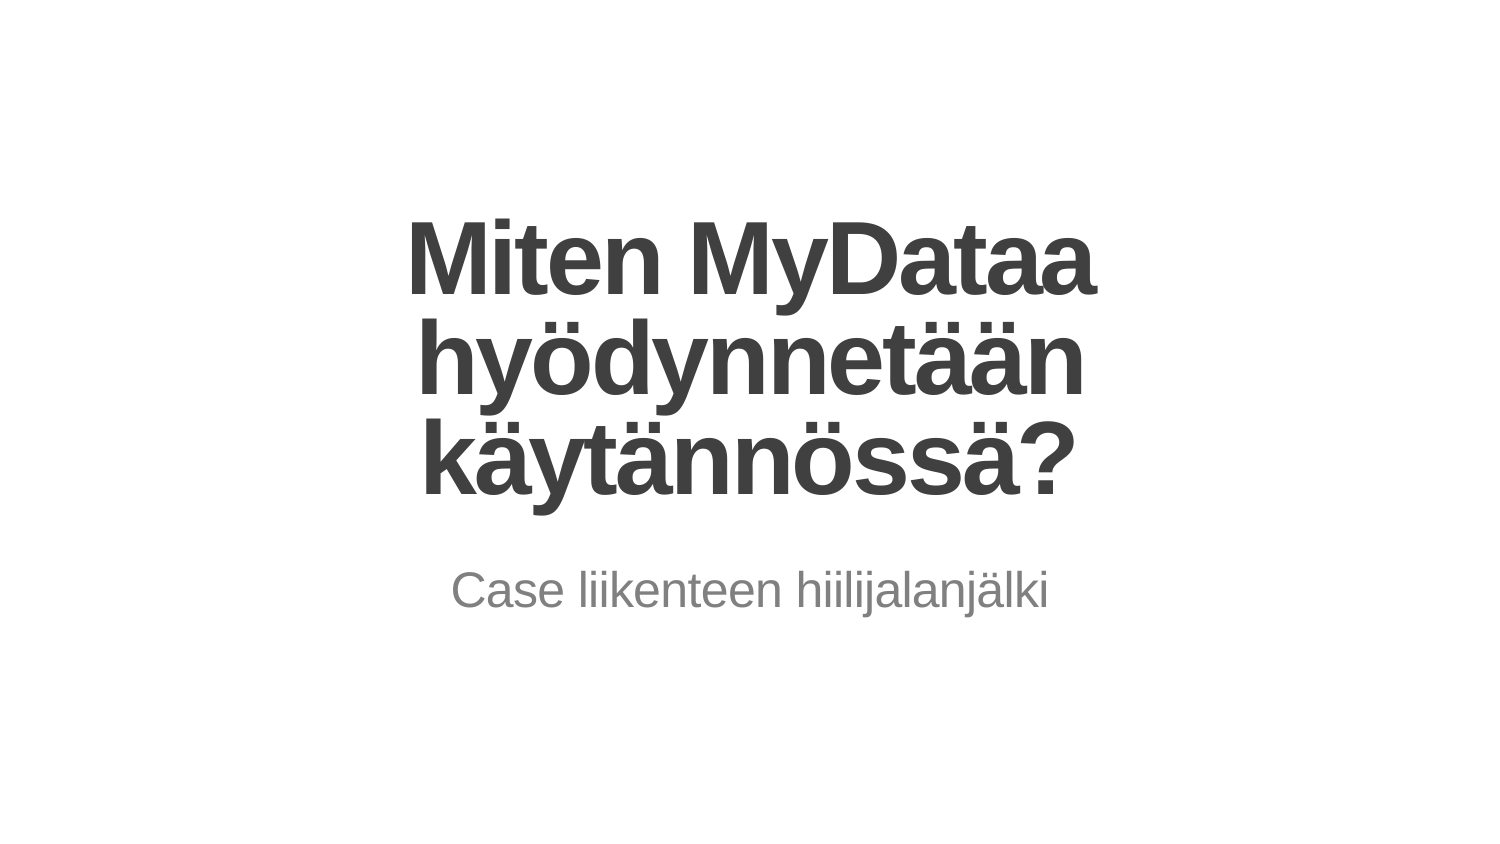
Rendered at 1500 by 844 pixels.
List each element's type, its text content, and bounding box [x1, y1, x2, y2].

title Miten MyDataa hyödynnetään käytännössä? [112, 274, 1388, 455]
subtitle Case liikenteen hiilijalanjälki [150, 538, 1350, 640]
